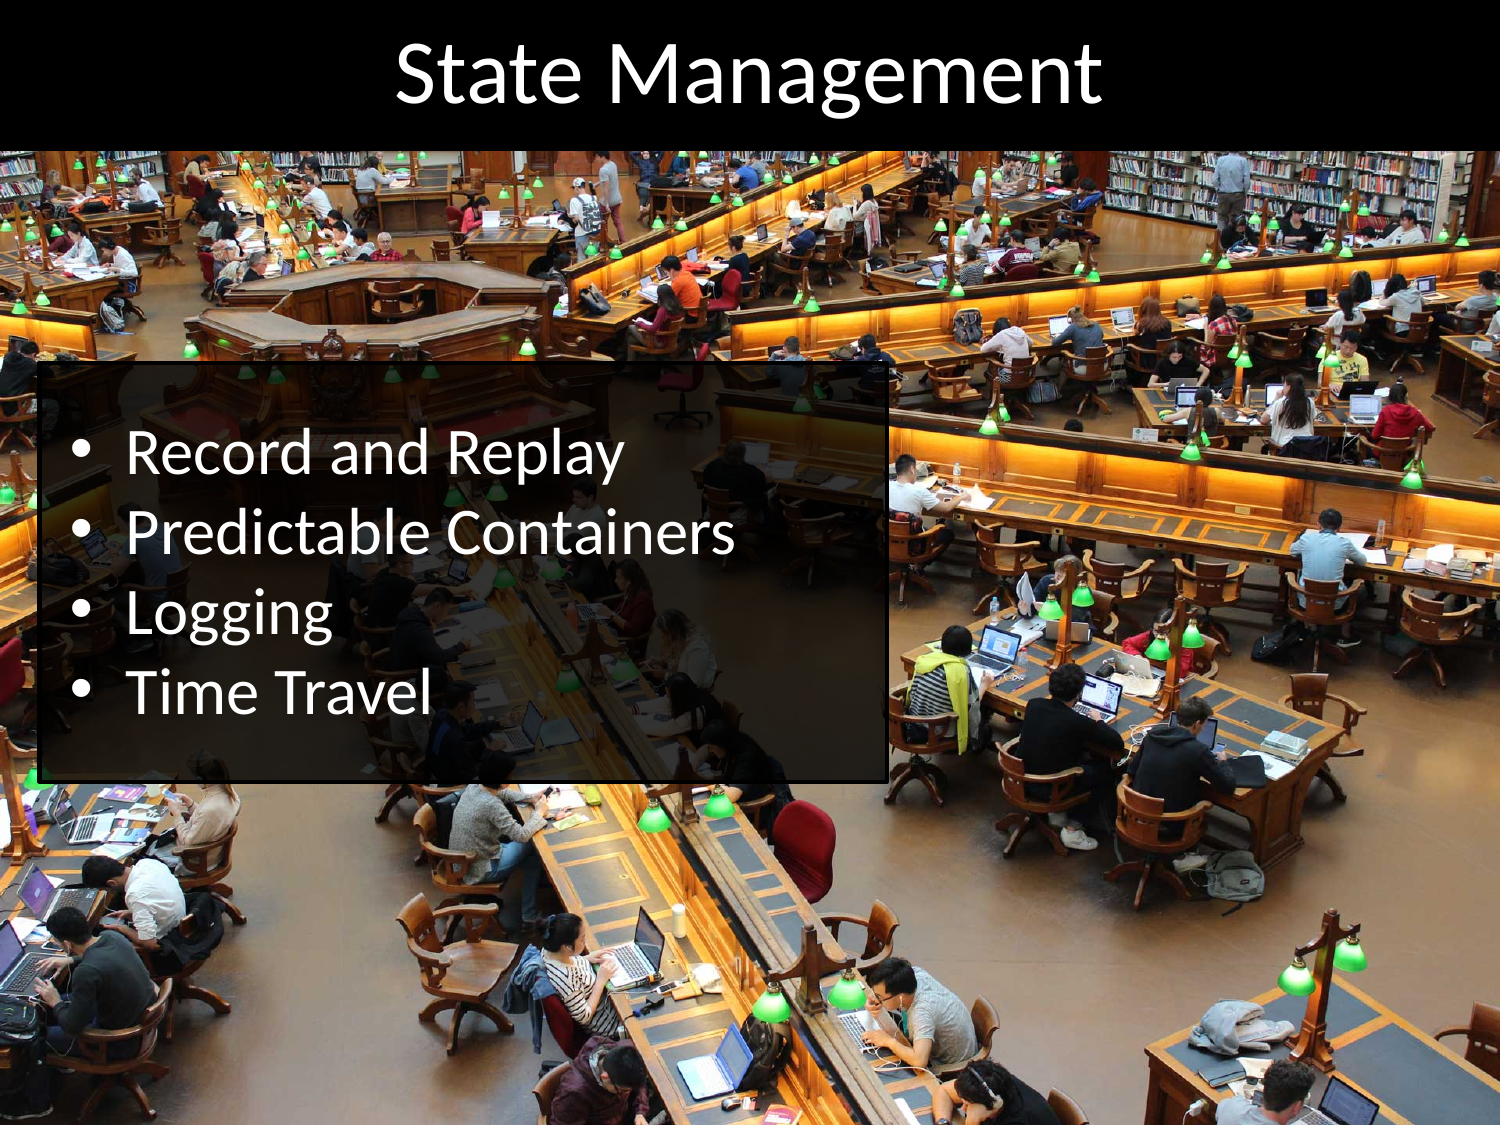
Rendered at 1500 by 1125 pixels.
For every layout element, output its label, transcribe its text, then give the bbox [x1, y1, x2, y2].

text_box State Management [0, 0, 1500, 124]
picture [0, 124, 1500, 1125]
